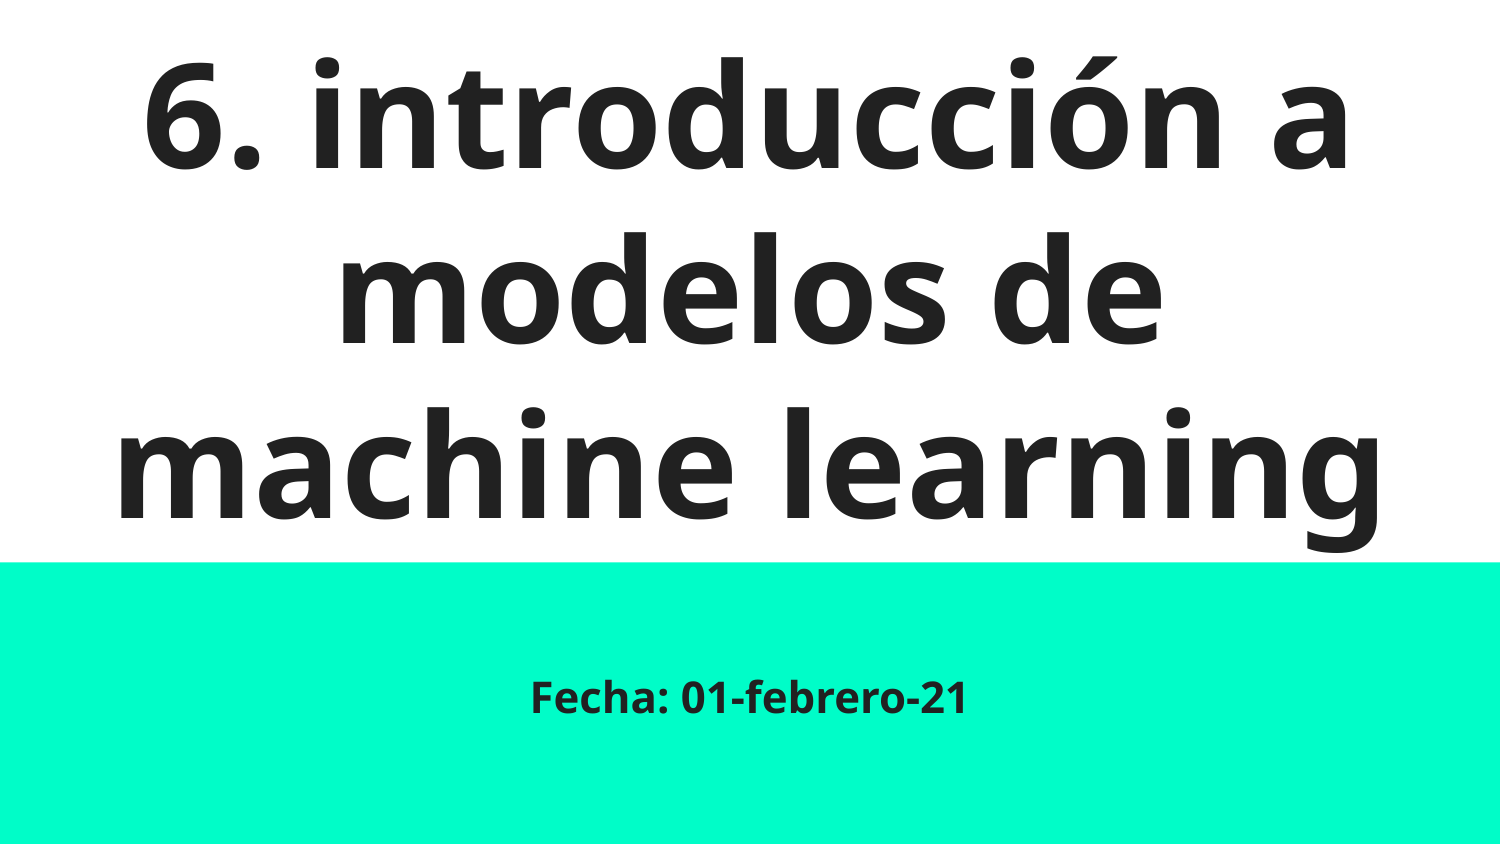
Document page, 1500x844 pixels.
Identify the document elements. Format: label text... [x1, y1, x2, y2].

subtitle Fecha: 01-febrero-21 [51, 638, 1449, 755]
title 6. introducción a modelos de machine learning [51, 64, 1449, 506]
